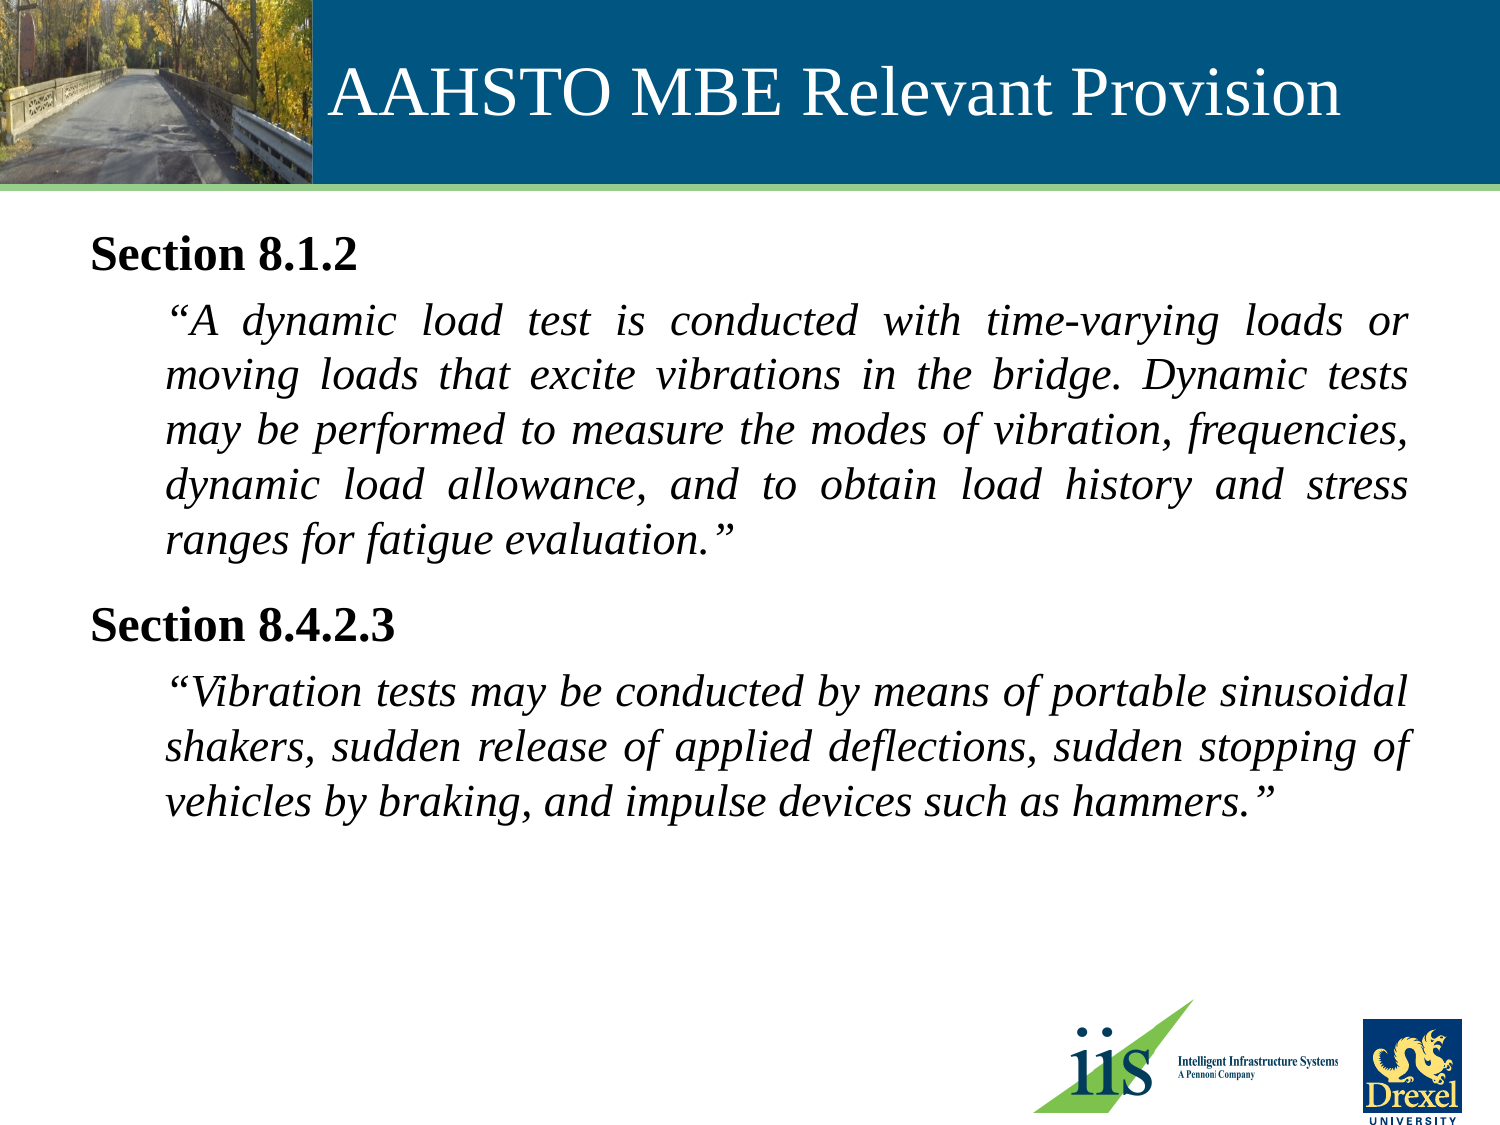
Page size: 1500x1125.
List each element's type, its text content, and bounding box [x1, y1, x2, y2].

picture [0, 0, 312, 184]
picture [1033, 1075, 1338, 1113]
list Section 8.1.2 “A dynamic load test is conducted with time-varying loads or moving loads that excite vibrations in the bridge. Dynamic tests may be performed to measure the modes of vibration, frequencies, dynamic load allowance, and to obtain load history and stress ranges for fatigue evaluation.” Section 8.4.2.3 “Vibration tests may be conducted by means of portable sinusoidal shakers, sudden release of applied deflections, sudden stopping of vehicles by braking, and impulse devices such as hammers.” [75, 212, 1425, 1075]
title AAHSTO MBE Relevant Provision [312, 24, 1463, 150]
